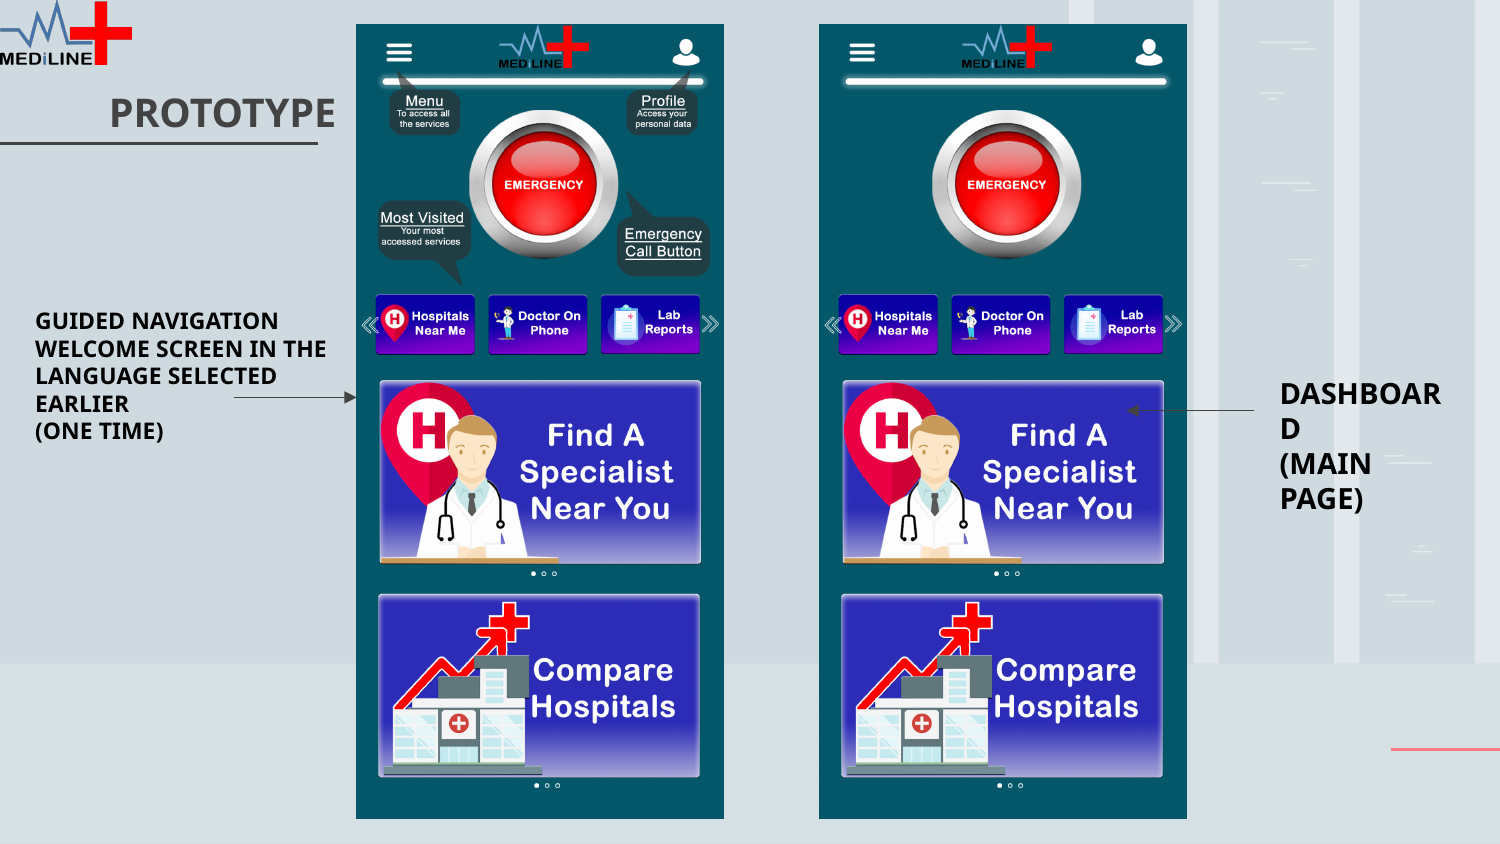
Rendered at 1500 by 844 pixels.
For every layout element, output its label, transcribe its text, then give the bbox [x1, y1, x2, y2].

title PROTOTYPE [17, 102, 351, 151]
picture [819, 24, 1187, 819]
text_box GUIDED NAVIGATION WELCOME SCREEN IN THE LANGUAGE SELECTED EARLIER (ONE TIME) [20, 291, 348, 460]
picture [0, 0, 132, 65]
text_box DASHBOARD (MAIN PAGE) [1264, 360, 1478, 530]
picture [356, 24, 724, 819]
